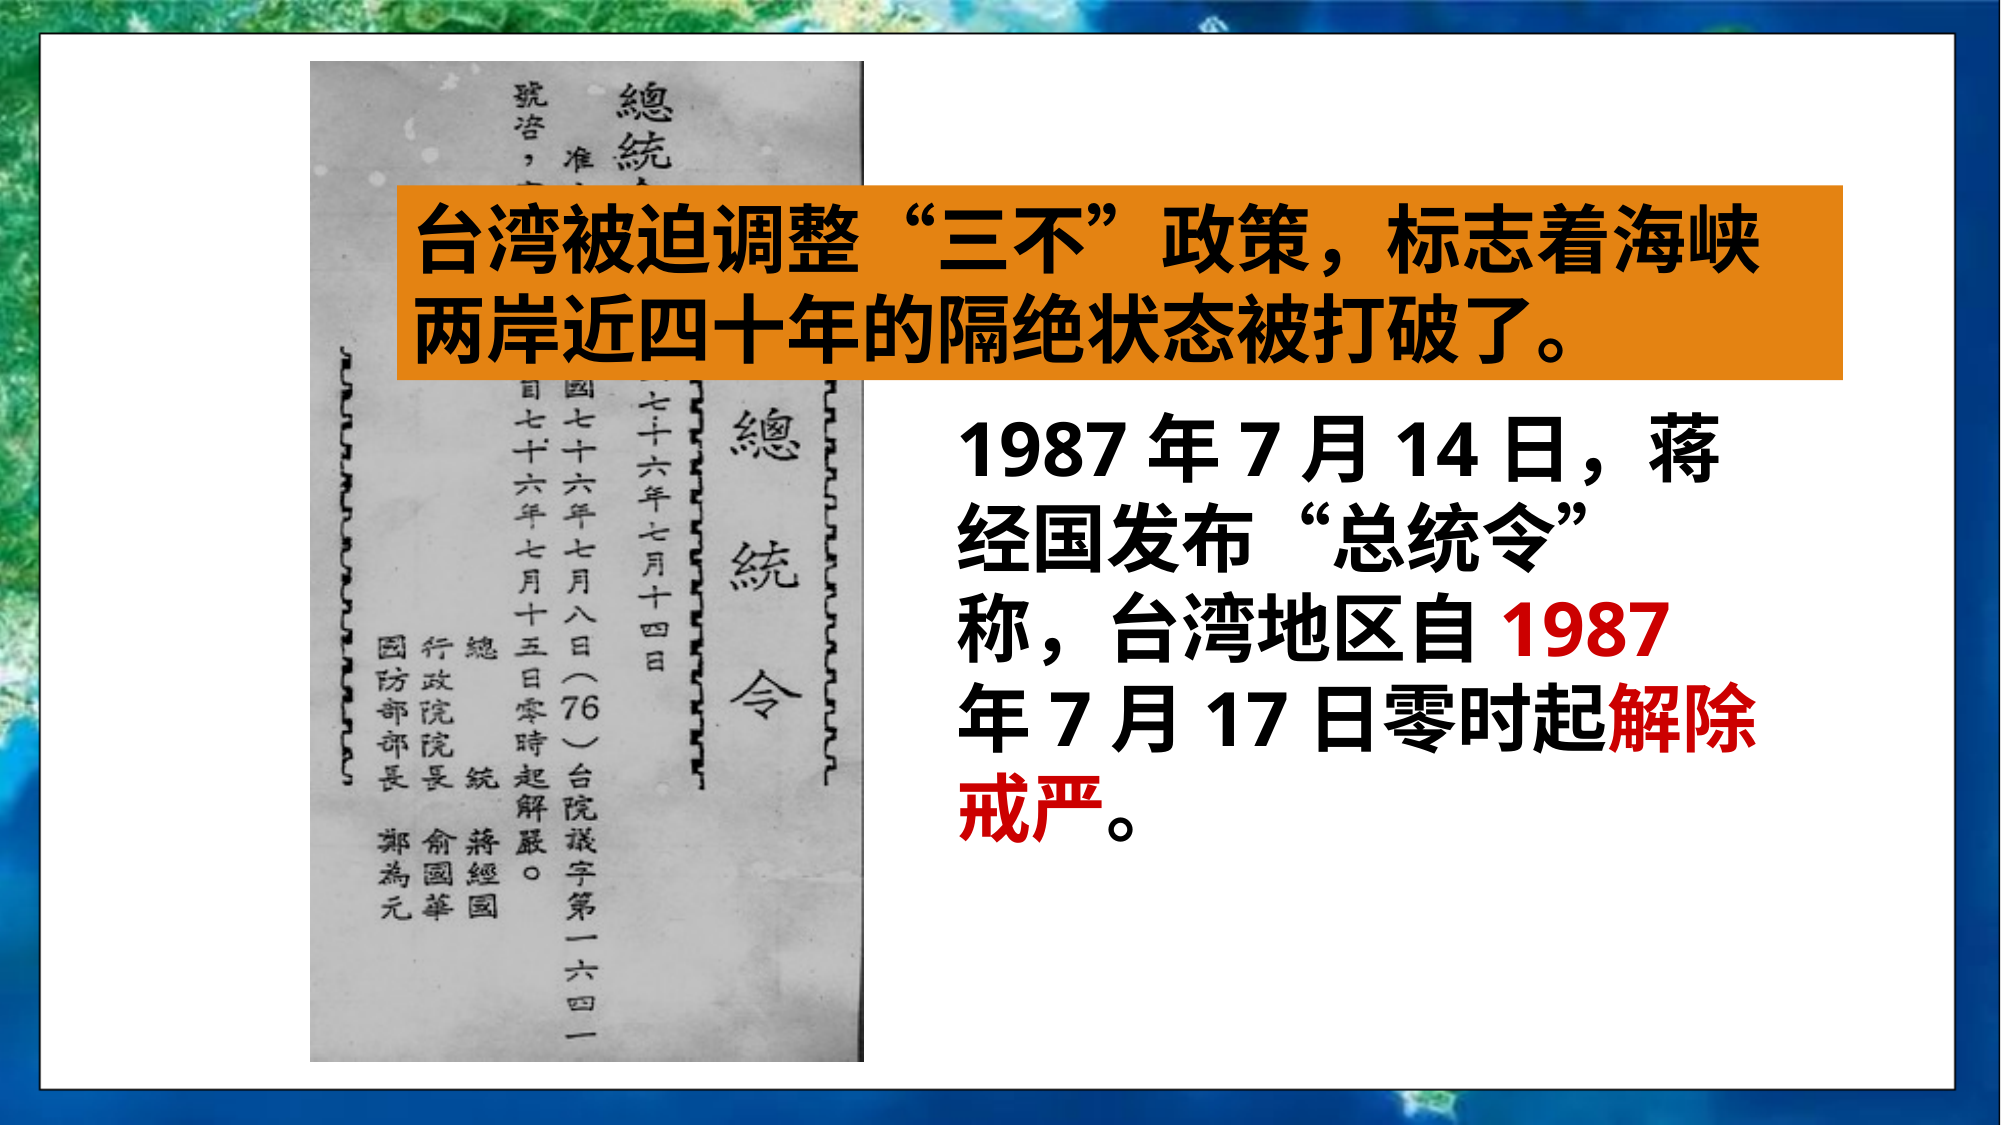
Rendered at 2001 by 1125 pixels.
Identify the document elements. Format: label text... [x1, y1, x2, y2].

picture [0, 0, 2001, 1125]
text_box 1987年7月14日，蒋经国发布“总统令”称，台湾地区自1987年7月17日零时起解除戒严。 [941, 394, 1776, 859]
text_box 台湾被迫调整“三不”政策，标志着海峡两岸近四十年的隔绝状态被打破了。 [873, 185, 1843, 381]
